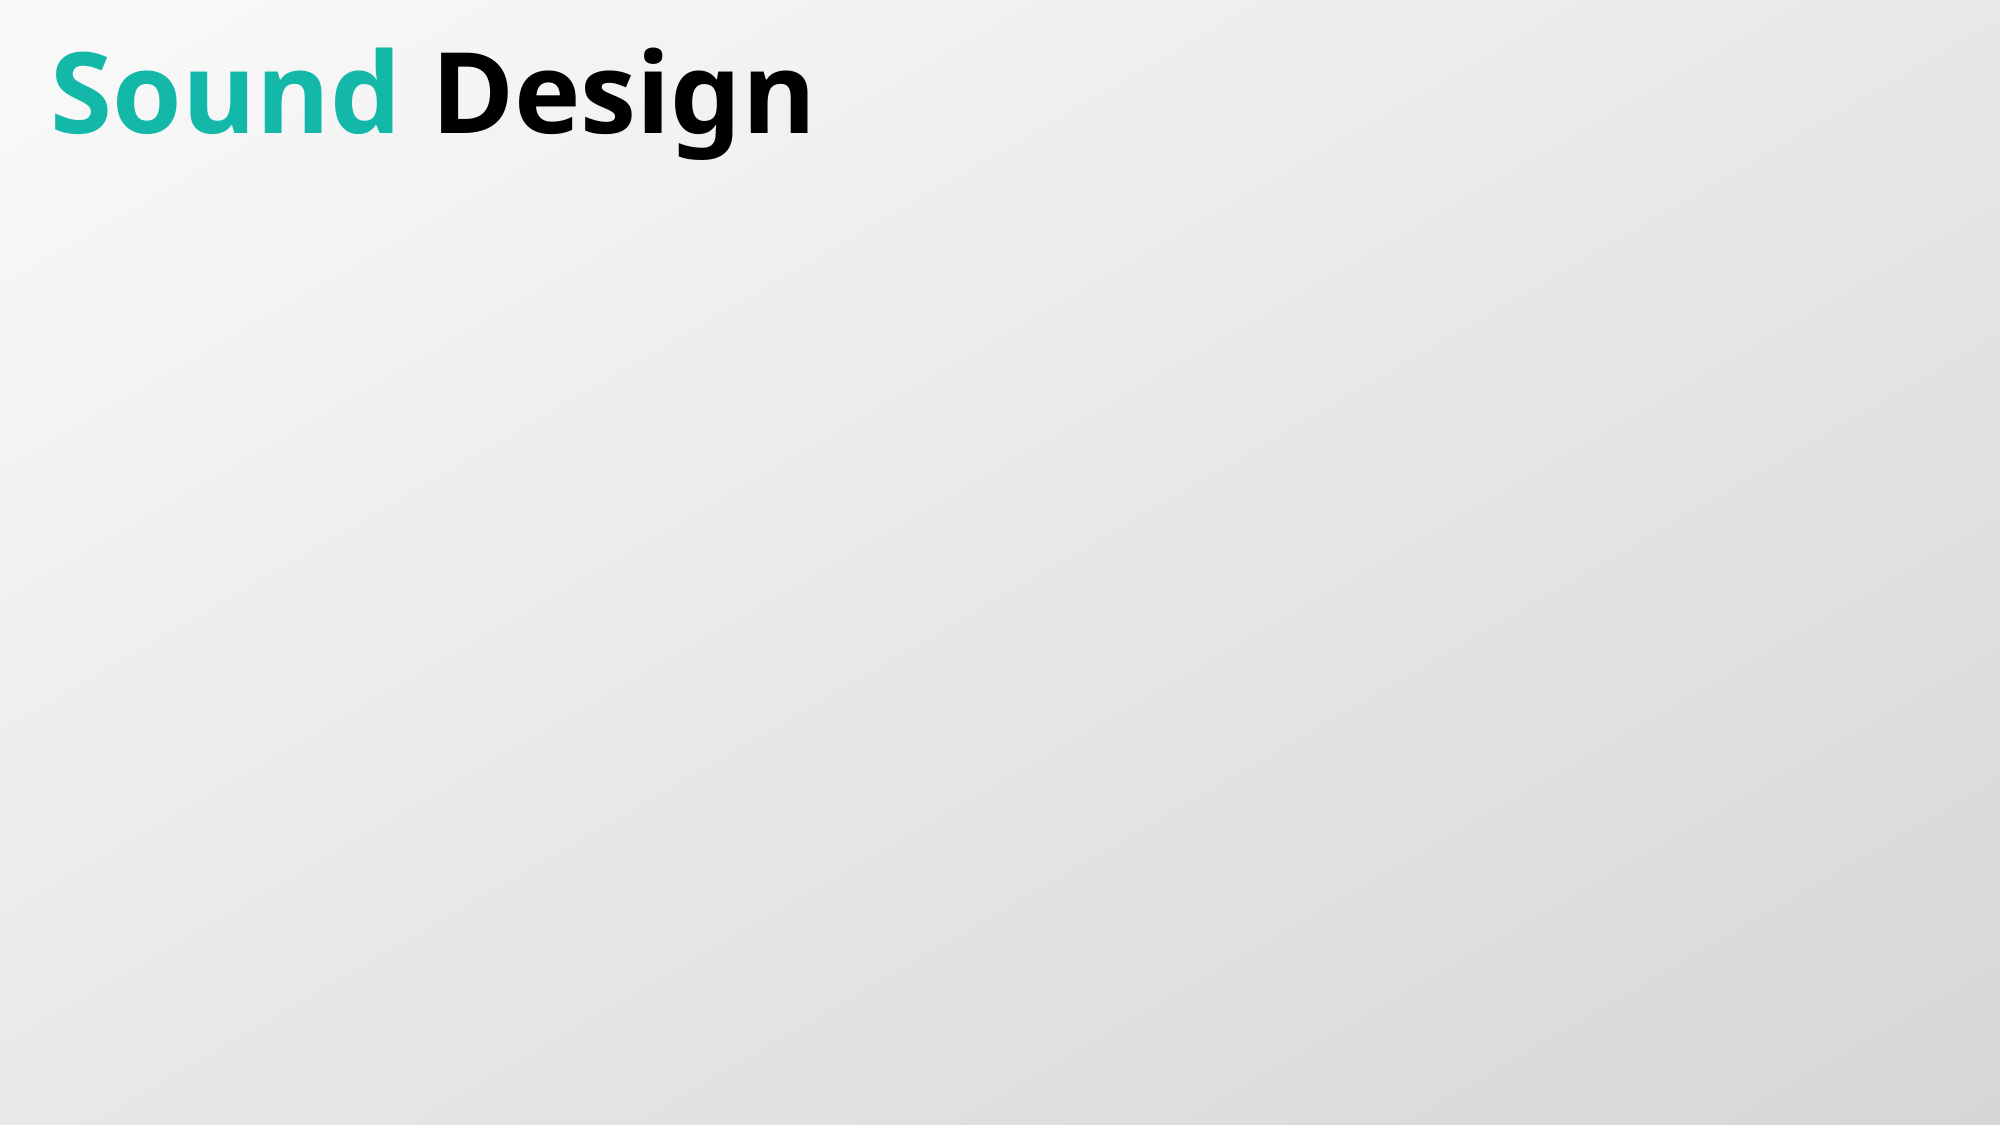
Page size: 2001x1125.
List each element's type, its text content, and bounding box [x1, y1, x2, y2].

text_box Sound Design [36, 13, 1155, 164]
